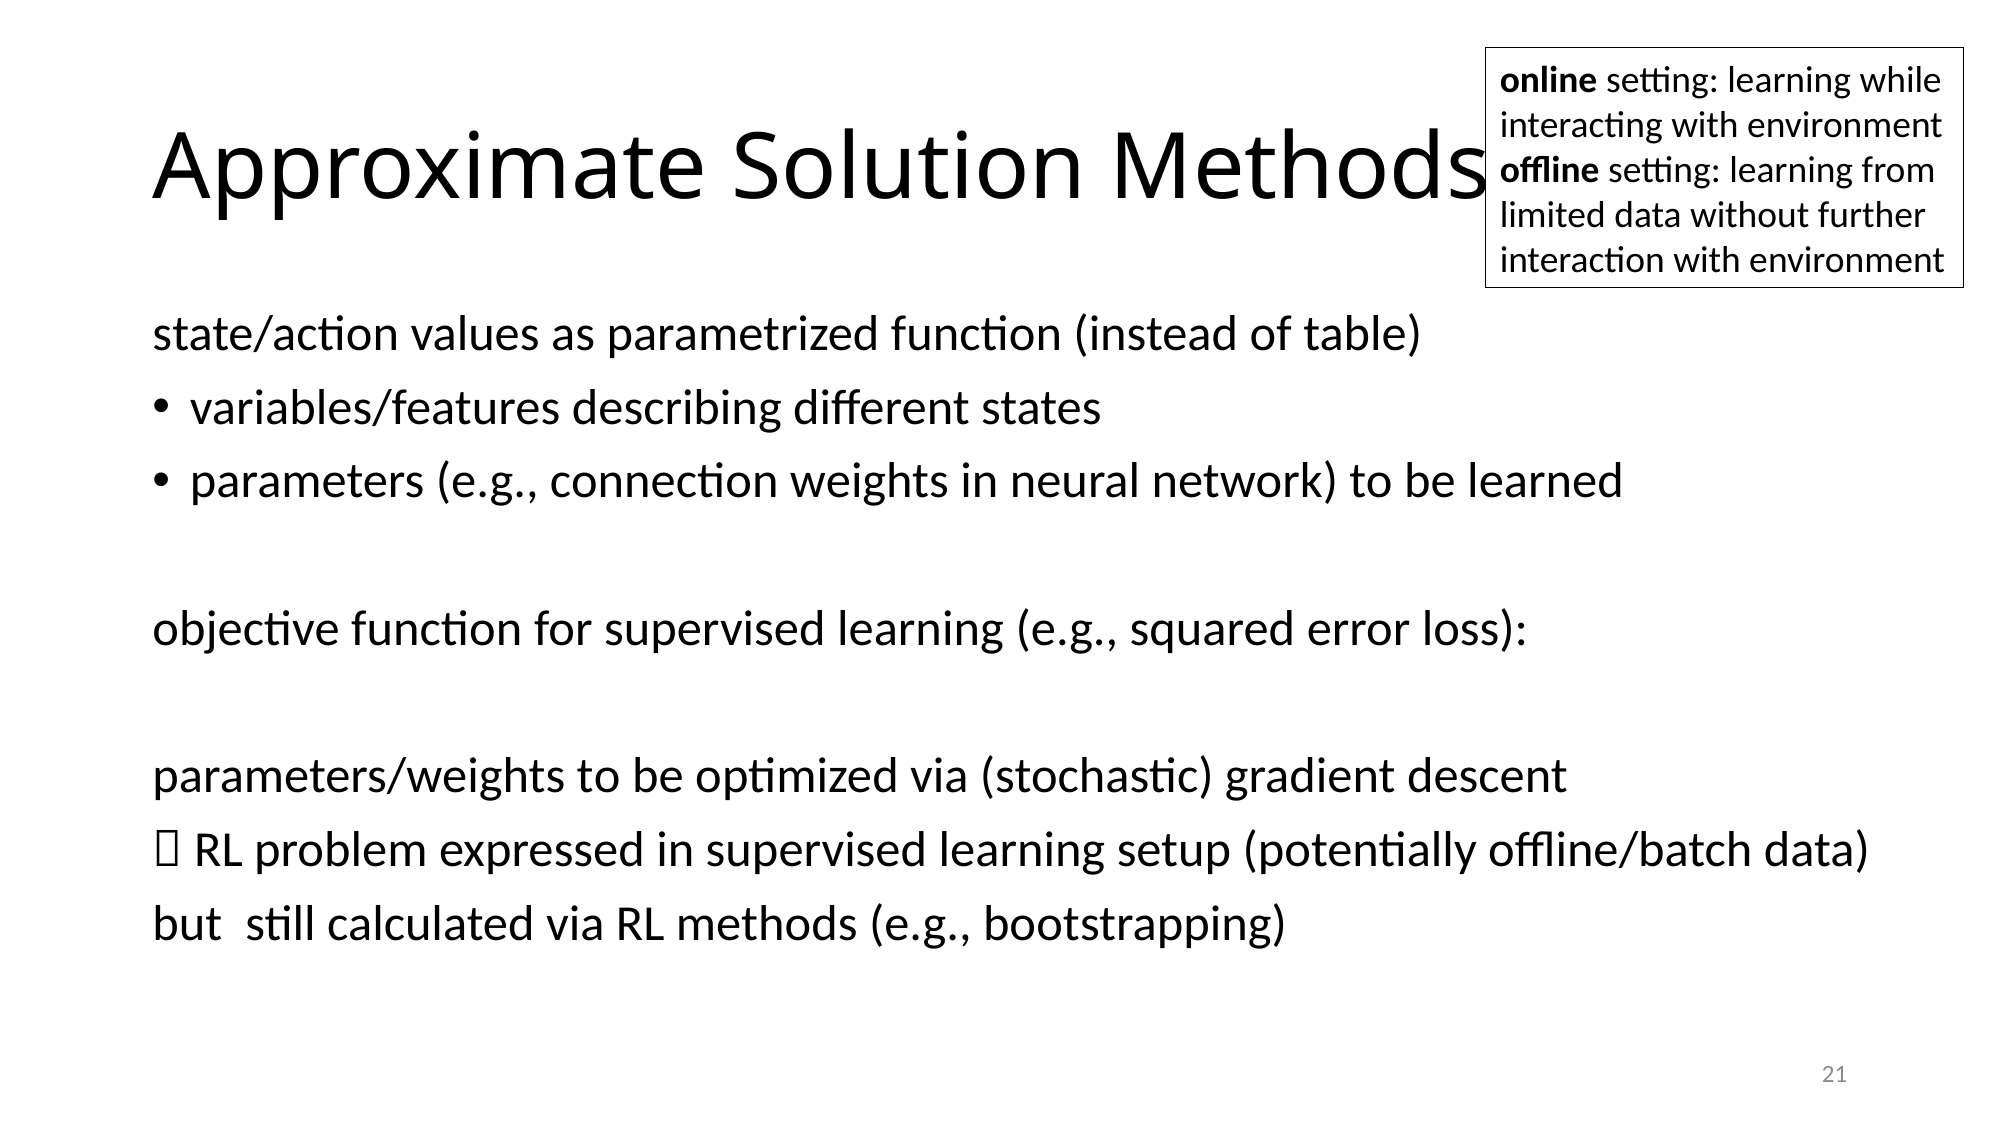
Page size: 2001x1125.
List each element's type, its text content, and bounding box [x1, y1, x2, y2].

slide_number 21 [1412, 1042, 1863, 1103]
title Approximate Solution Methods [137, 59, 1485, 278]
text_box online setting: learning while interacting with environment offline setting: learning from limited data without further interaction with environment [1485, 47, 1964, 288]
